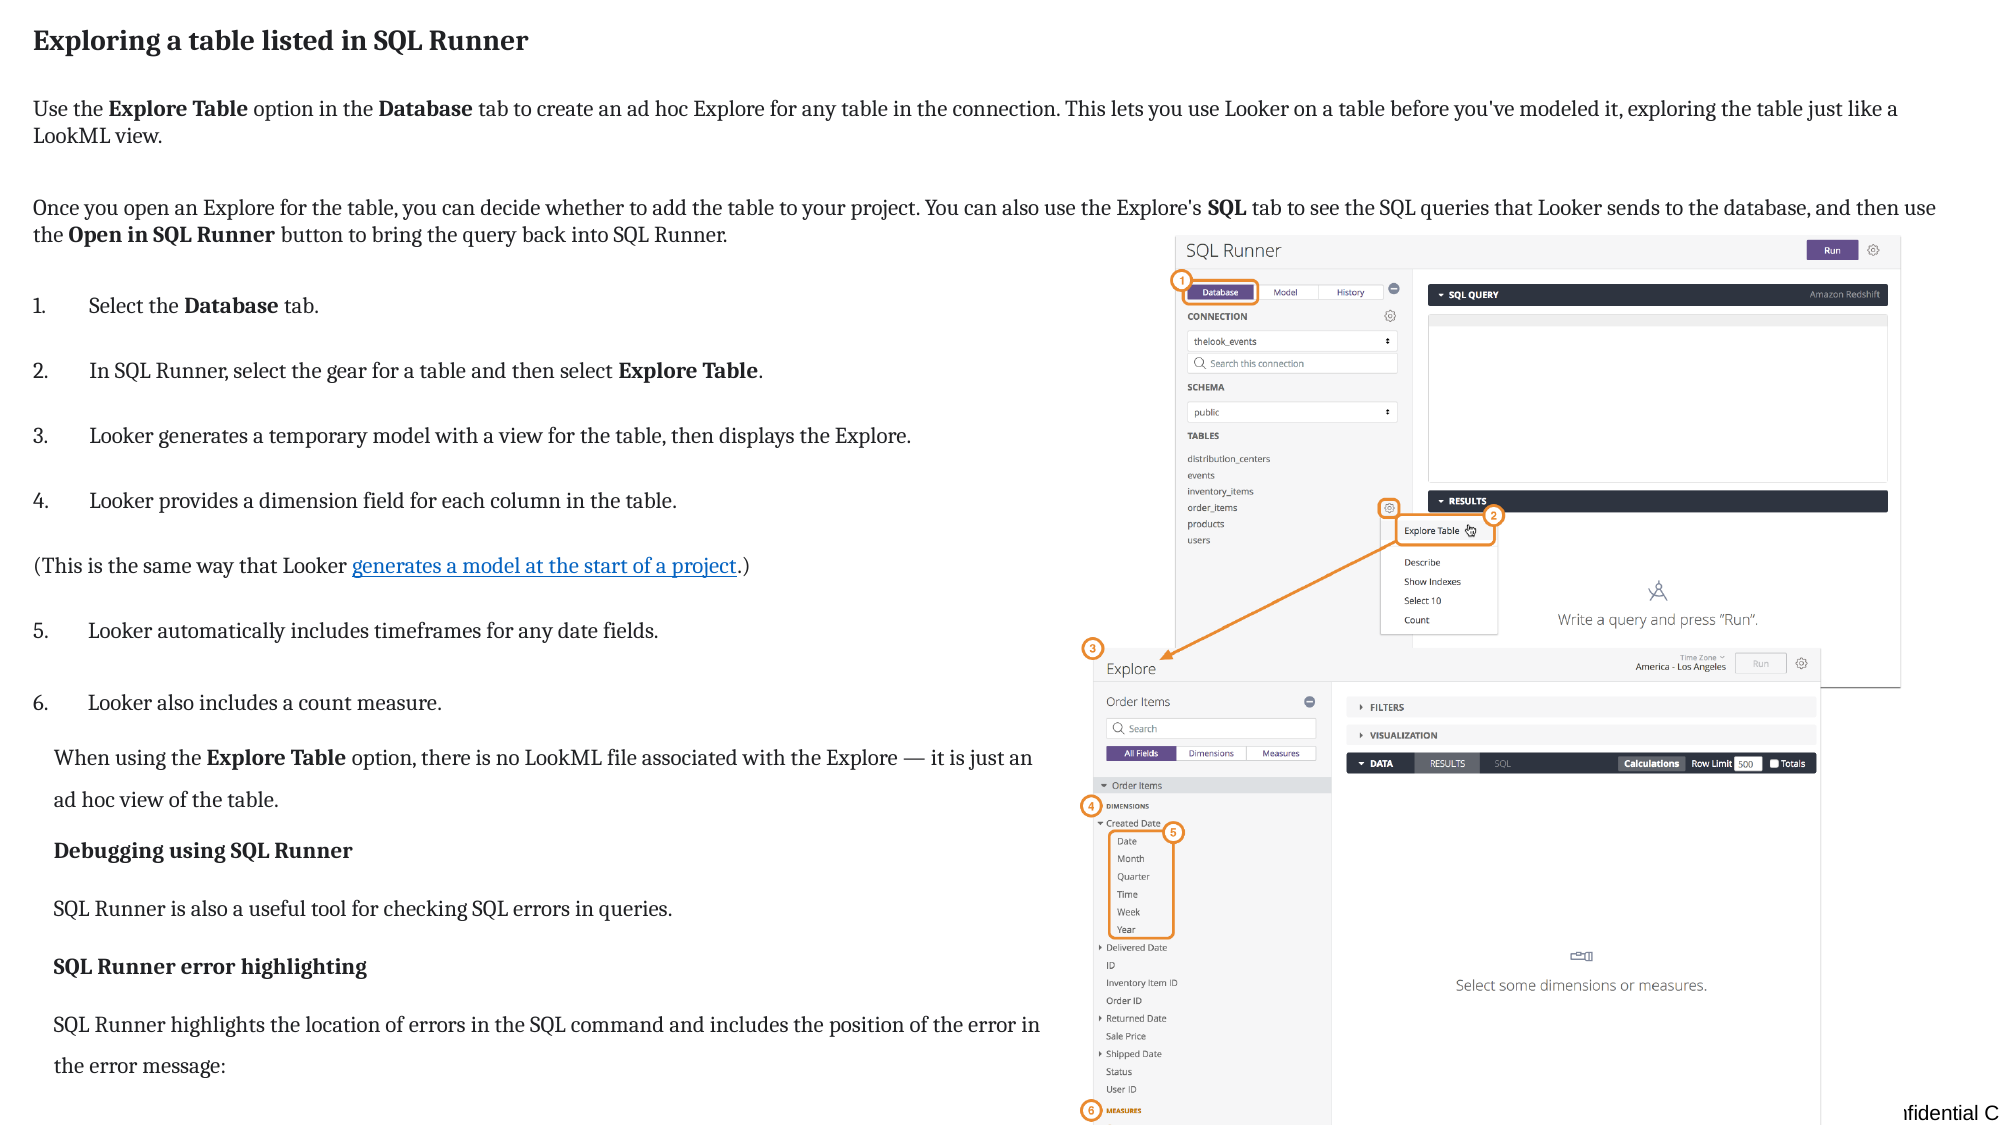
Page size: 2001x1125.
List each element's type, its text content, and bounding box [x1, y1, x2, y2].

text_box Exploring a table listed in SQL Runner Use the Explore Table option in the Database tab to create an ad hoc Explore for any table in the connection. This lets you use Looker on a table before you've modeled it, exploring the table just like a LookML view. Once you open an Explore for the table, you can decide whether to add the table to your project. You can also use the Explore's SQL tab to see the SQL queries that Looker sends to the database, and then use the Open in SQL Runner button to bring the query back into SQL Runner. Select the Database tab. In SQL Runner, select the gear for a table and then select Explore Table. Looker generates a temporary model with a view for the table, then displays the Explore. Looker provides a dimension field for each column in the table. (This is the same way that Looker generates a model at the start of a project.) 5. Looker automatically includes timeframes for any date fields. 6. Looker also includes a count measure. [18, 13, 1961, 723]
text_box When using the Explore Table option, there is no LookML file associated with the Explore — it is just an ad hoc view of the table. Debugging using SQL Runner SQL Runner is also a useful tool for checking SQL errors in queries. SQL Runner error highlighting SQL Runner highlights the location of errors in the SQL command and includes the position of the error in the error message: [39, 721, 1061, 1086]
picture [1077, 235, 1904, 1125]
